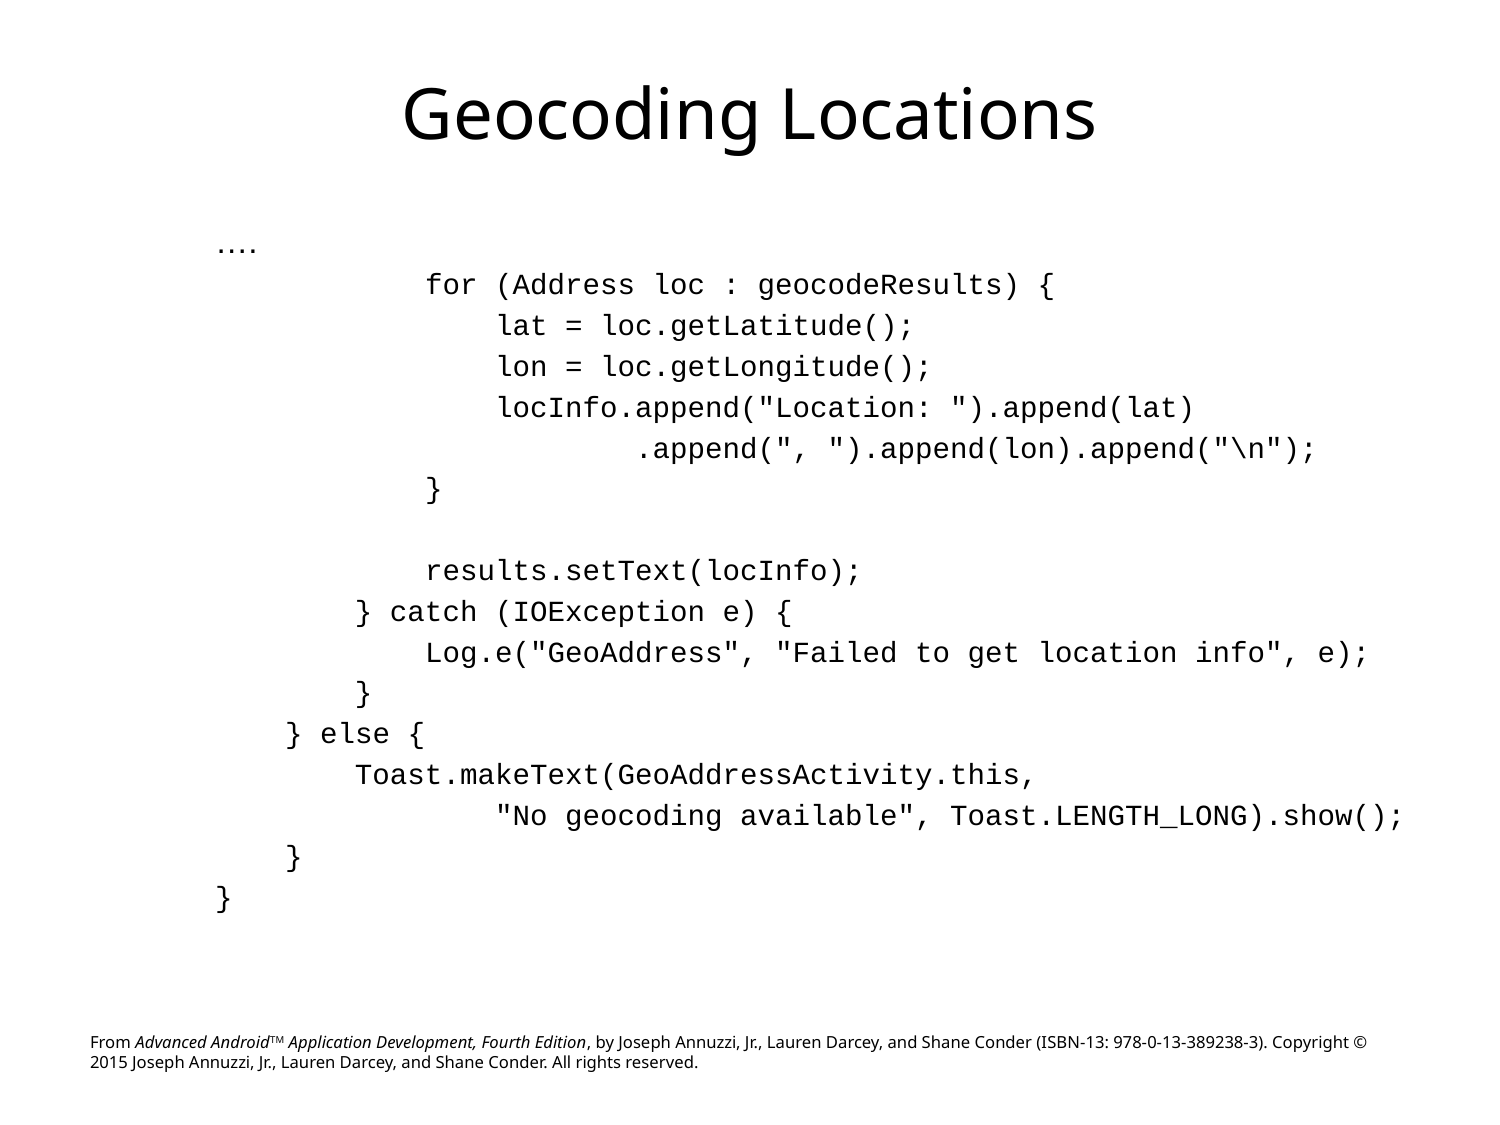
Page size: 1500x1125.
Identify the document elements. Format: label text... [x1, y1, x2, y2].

list …. for (Address loc : geocodeResults) { lat = loc.getLatitude(); lon = loc.getLongitude(); locInfo.append("Location: ").append(lat) .append(", ").append(lon).append("\n"); } results.setText(locInfo); } catch (IOException e) { Log.e("GeoAddress", "Failed to get location info", e); } } else { Toast.makeText(GeoAddressActivity.this, "No geocoding available", Toast.LENGTH_LONG).show(); } } [75, 212, 1425, 1005]
title Geocoding Locations [75, 45, 1425, 188]
footer From Advanced AndroidTM Application Development, Fourth Edition, by Joseph Annuzzi, Jr., Lauren Darcey, and Shane Conder (ISBN-13: 978-0-13-389238-3). Copyright © 2015 Joseph Annuzzi, Jr., Lauren Darcey, and Shane Conder. All rights reserved. [74, 1024, 1426, 1103]
